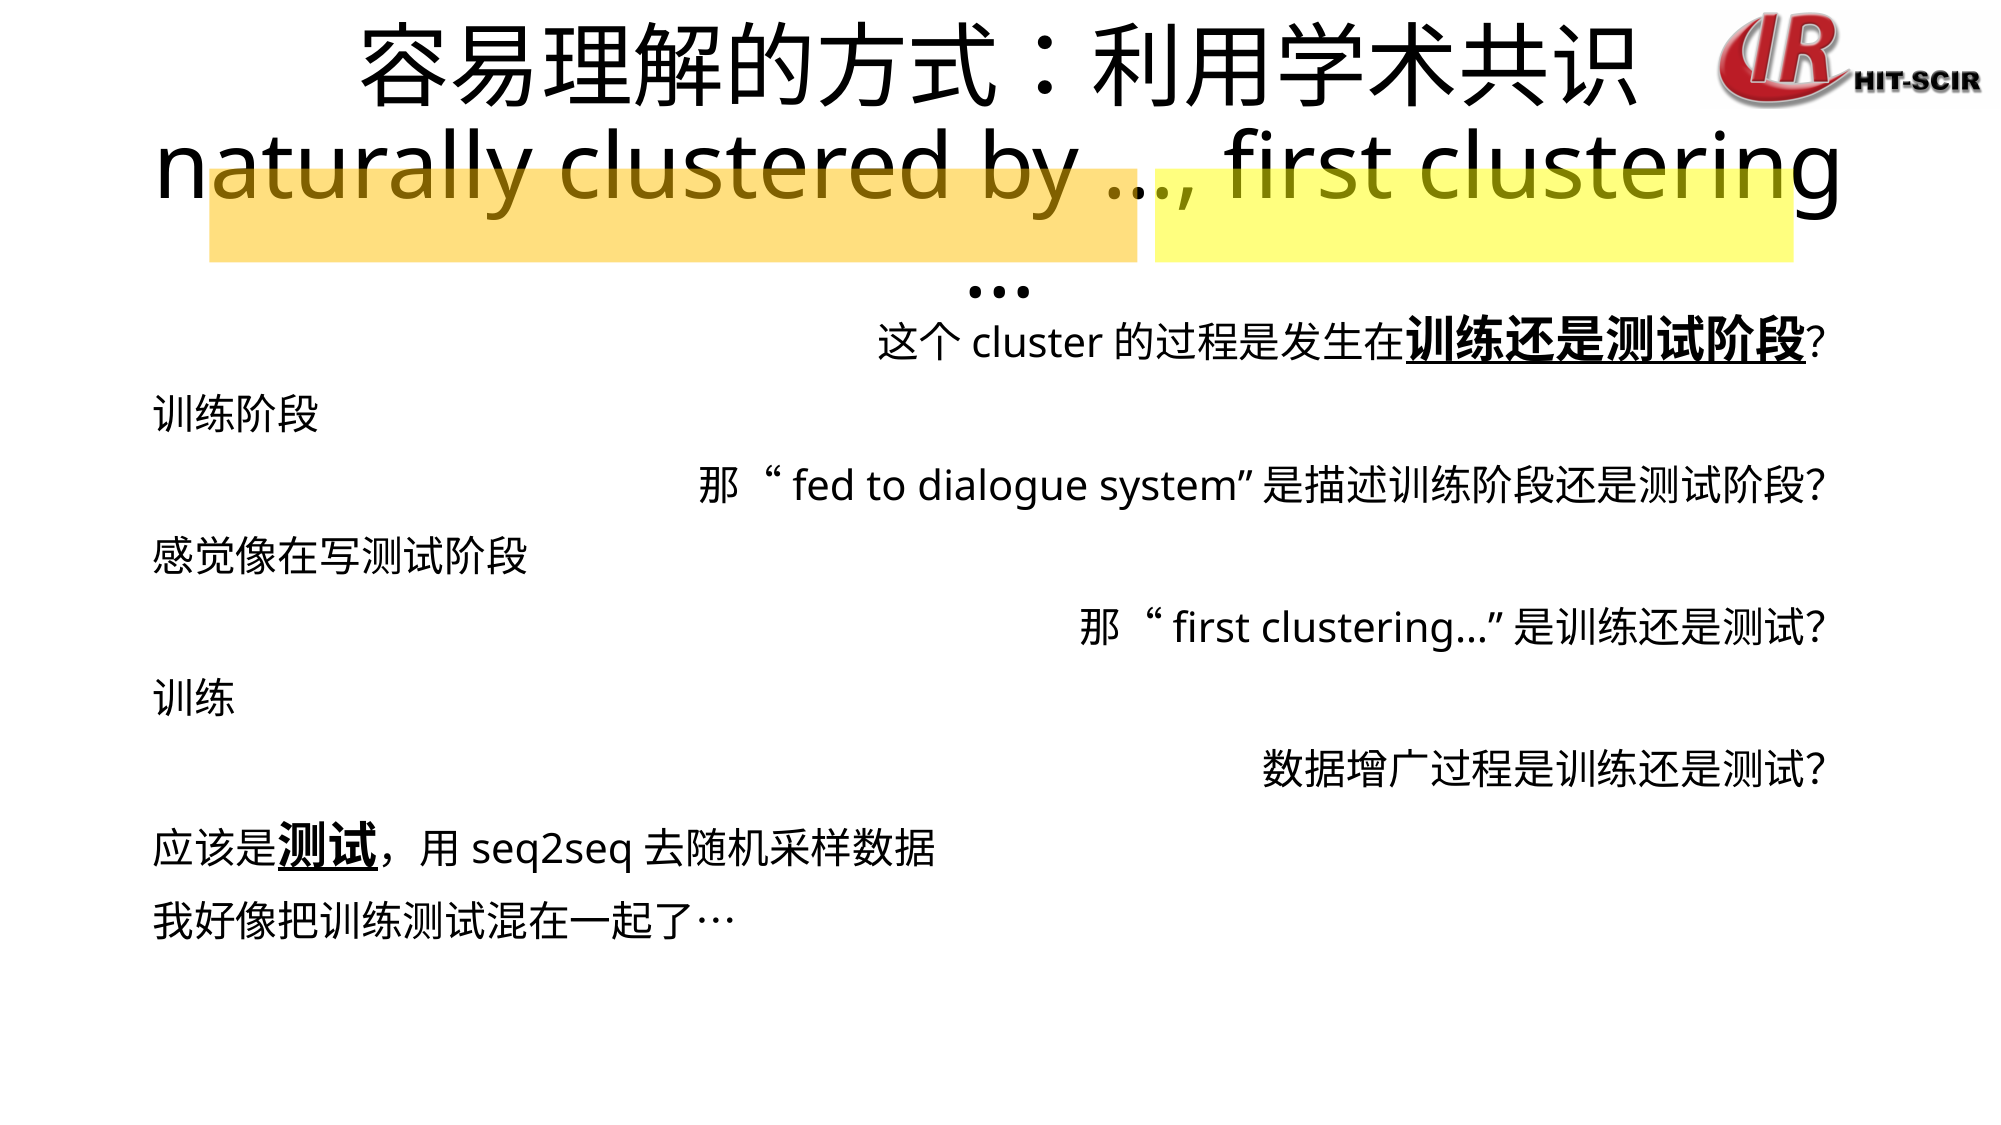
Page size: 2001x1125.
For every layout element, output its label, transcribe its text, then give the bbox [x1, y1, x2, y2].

text_box [1154, 168, 1795, 263]
title 容易理解的方式：利用学术共识 naturally clustered by …, first clustering … [137, 59, 1863, 278]
list 这个cluster的过程是发生在训练还是测试阶段？ 训练阶段 那“fed to dialogue system”是描述训练阶段还是测试阶段？ 感觉像在写测试阶段 那“first clustering…”是训练还是测试？ 训练 数据增广过程是训练还是测试？ 应该是测试，用seq2seq去随机采样数据 我好像把训练测试混在一起了… [137, 299, 1863, 1014]
text_box [208, 168, 1138, 263]
picture [1700, 10, 2000, 109]
